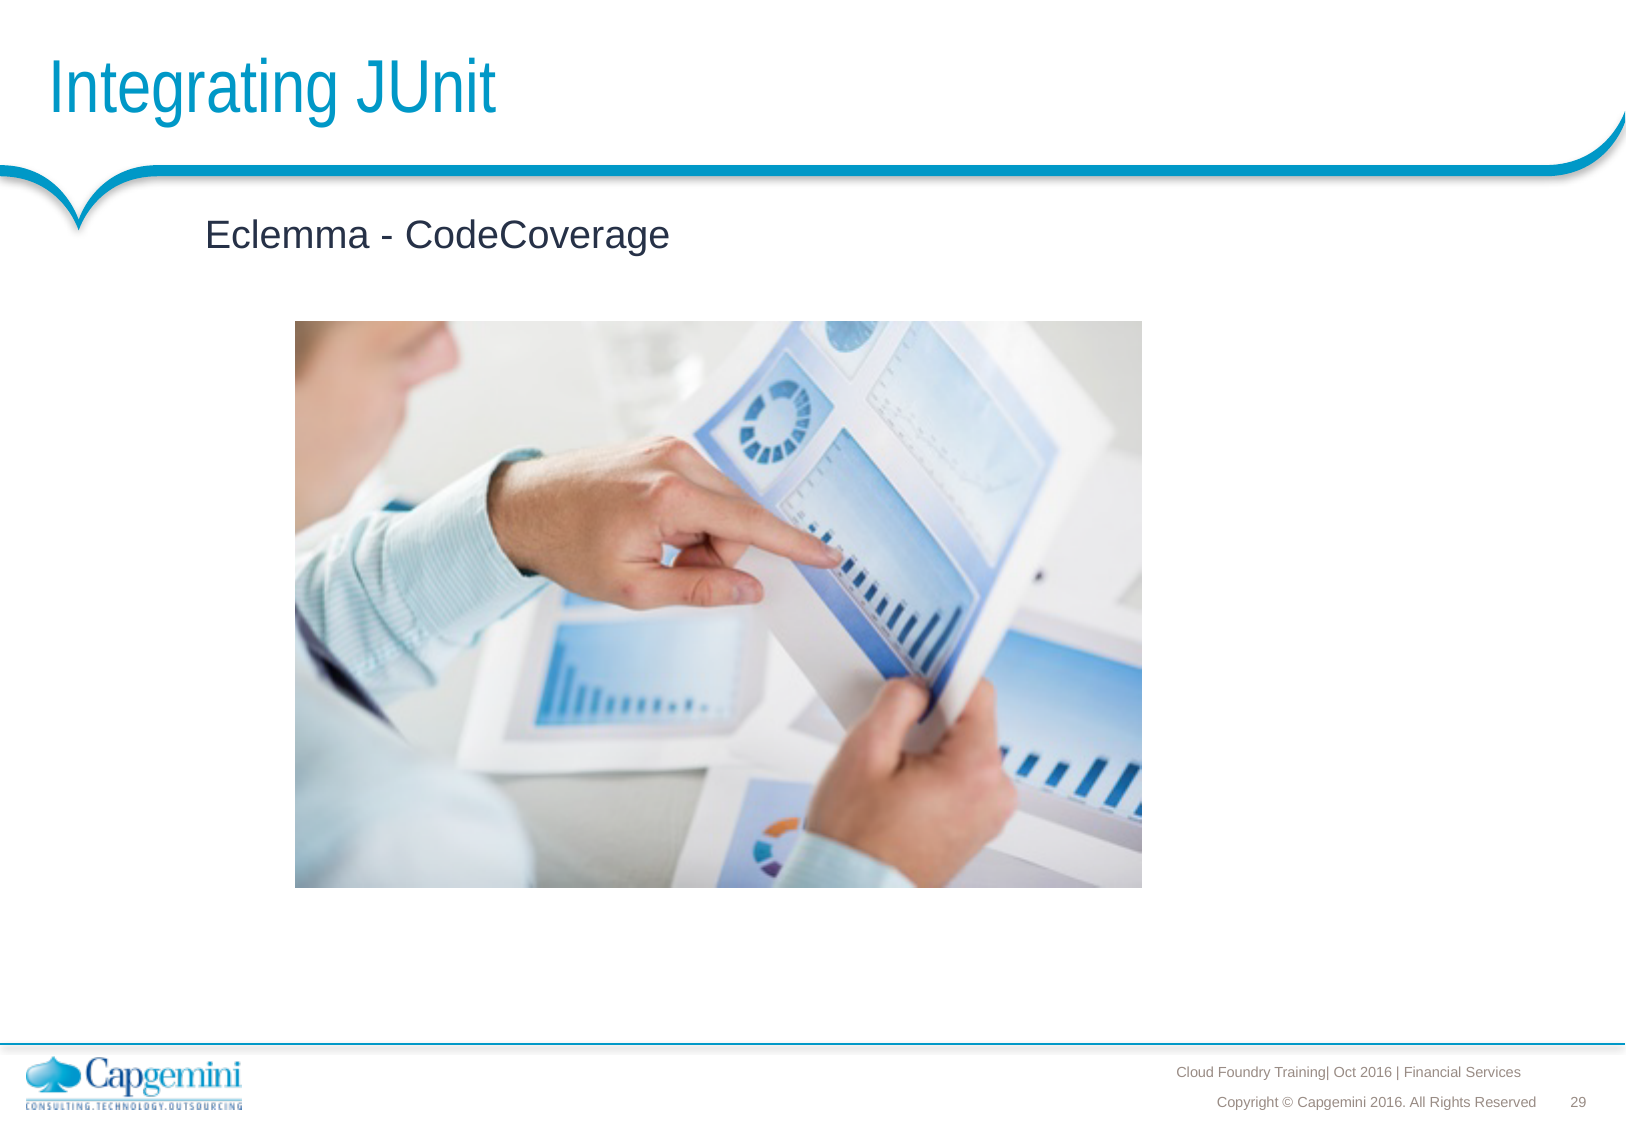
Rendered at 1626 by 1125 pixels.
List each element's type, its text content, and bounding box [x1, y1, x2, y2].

title Integrating JUnit [0, 0, 1625, 165]
text_box Eclemma - CodeCoverage [190, 201, 686, 265]
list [294, 320, 1142, 888]
picture [26, 1056, 242, 1110]
